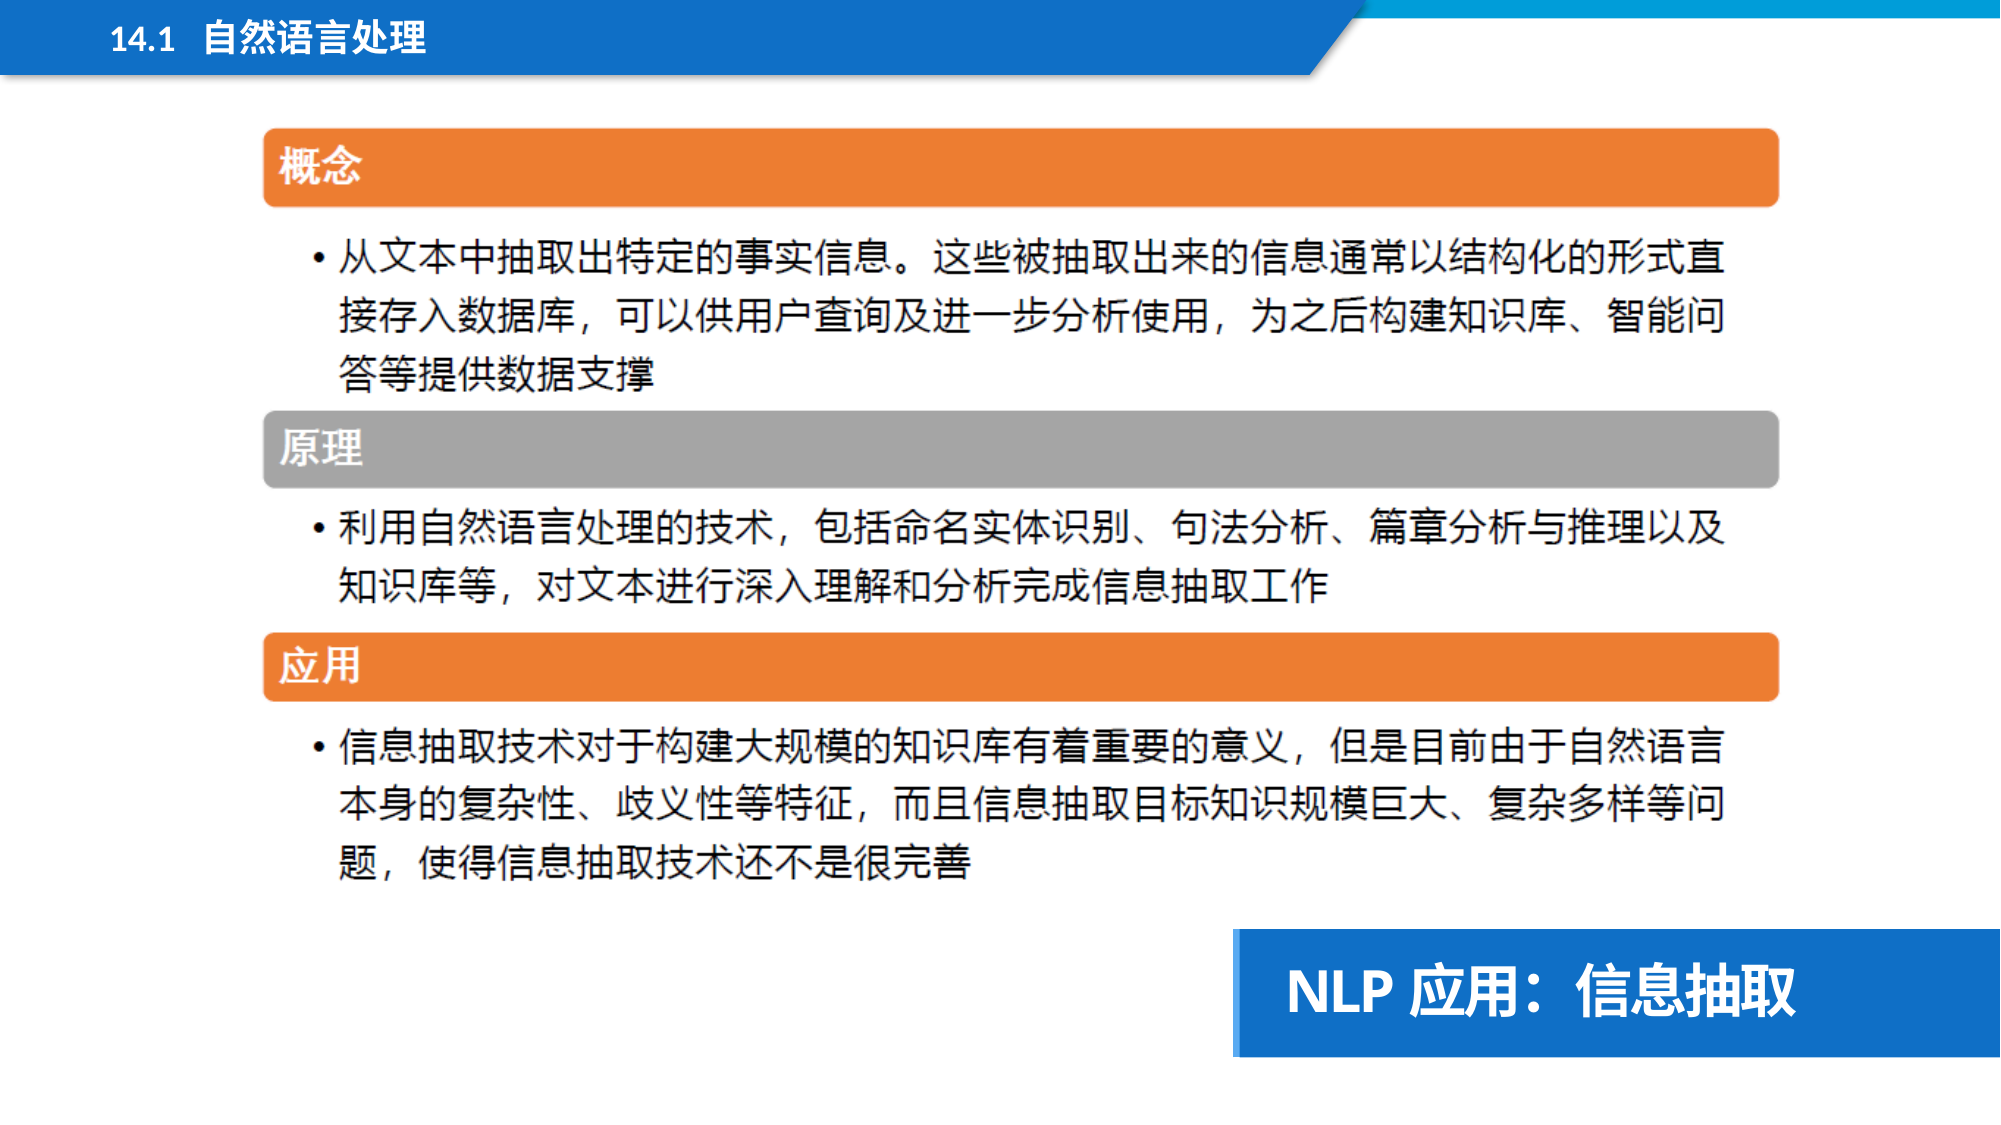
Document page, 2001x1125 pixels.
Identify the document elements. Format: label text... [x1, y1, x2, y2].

list 14.1 自然语言处理 [93, 11, 1138, 68]
picture [210, 120, 1790, 909]
list NLP应用：信息抽取 [1239, 929, 2000, 1058]
